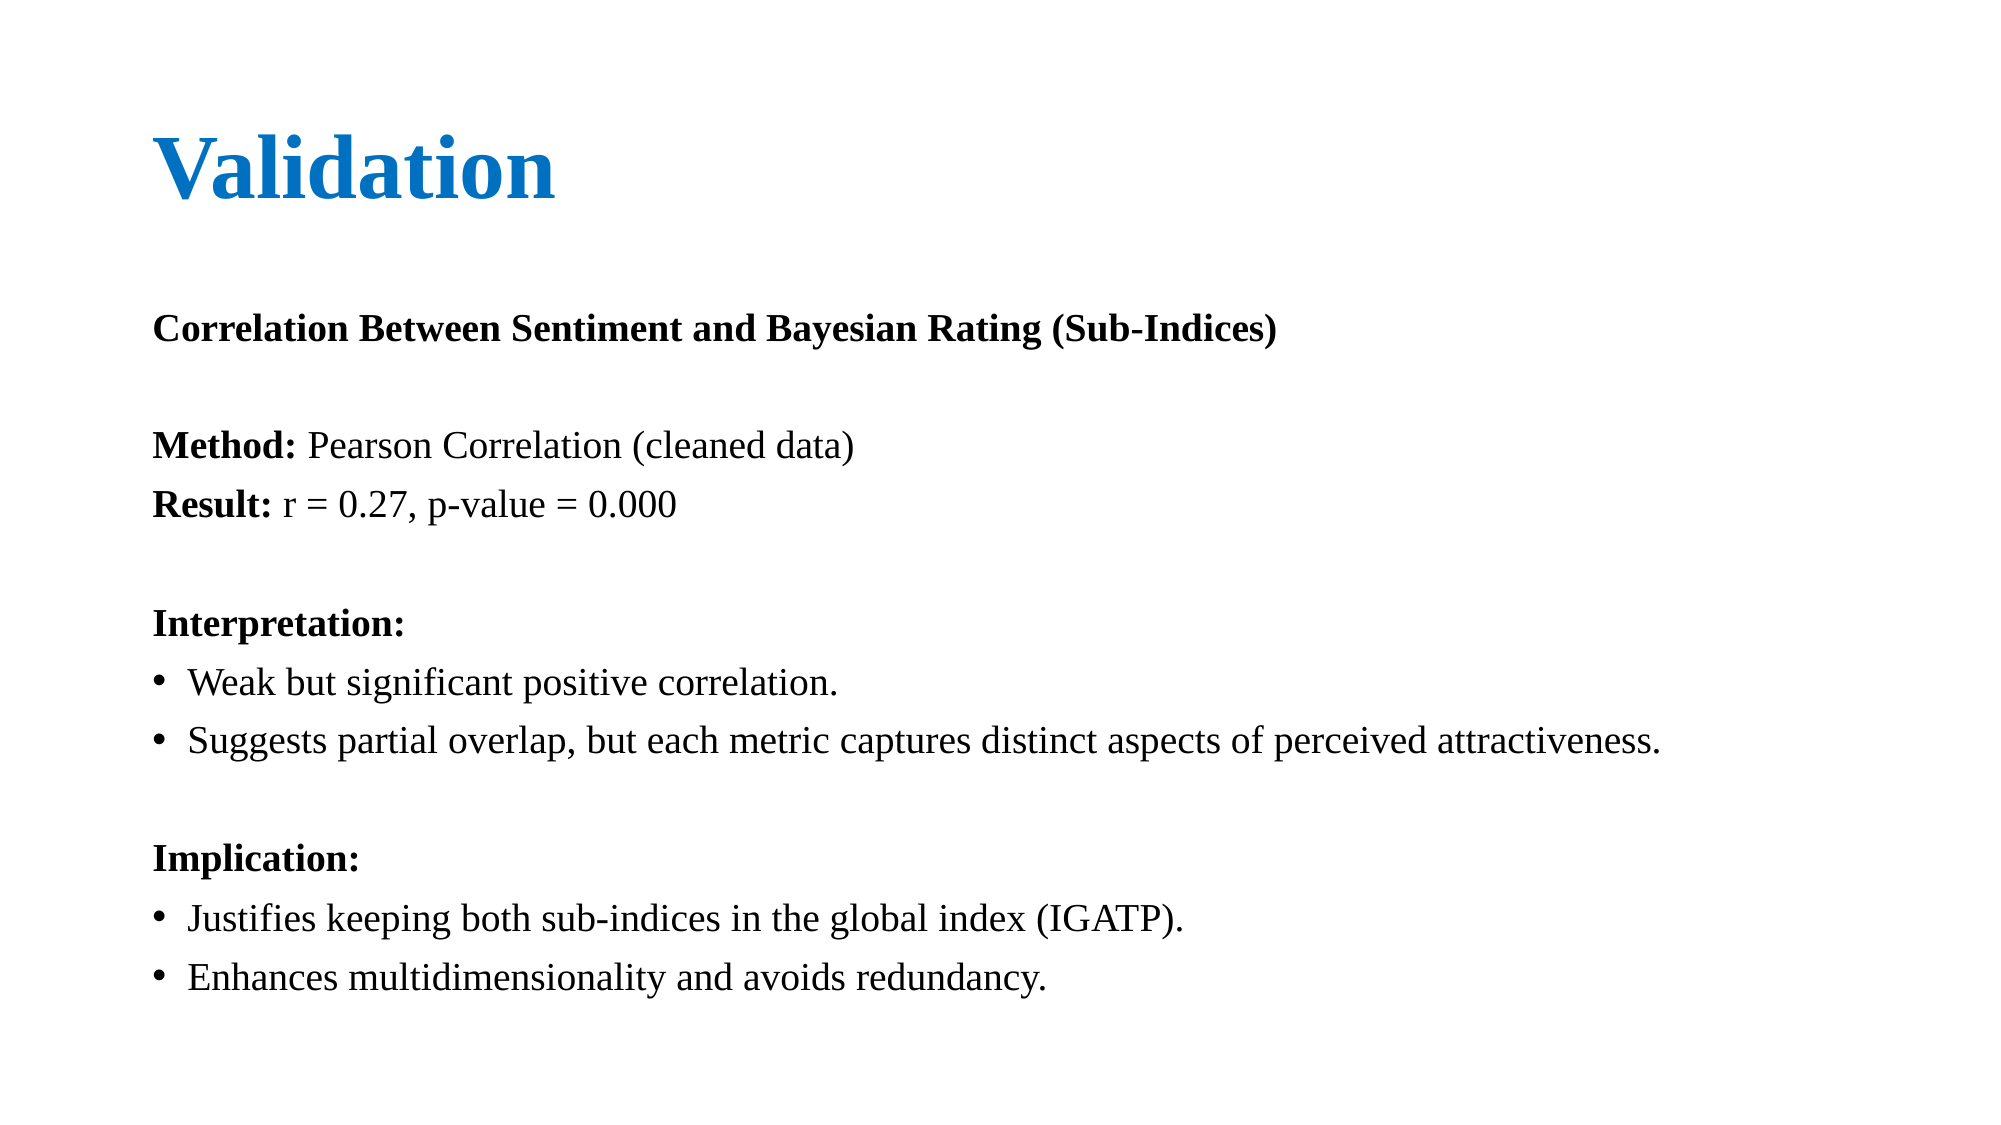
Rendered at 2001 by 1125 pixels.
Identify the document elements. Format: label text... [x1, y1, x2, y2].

list Correlation Between Sentiment and Bayesian Rating (Sub-Indices) Method: Pearson Correlation (cleaned data) Result: r = 0.27, p-value = 0.000 Interpretation: Weak but significant positive correlation. Suggests partial overlap, but each metric captures distinct aspects of perceived attractiveness. Implication: Justifies keeping both sub-indices in the global index (IGATP). Enhances multidimensionality and avoids redundancy. [137, 299, 1863, 1014]
title Validation [137, 59, 1863, 278]
